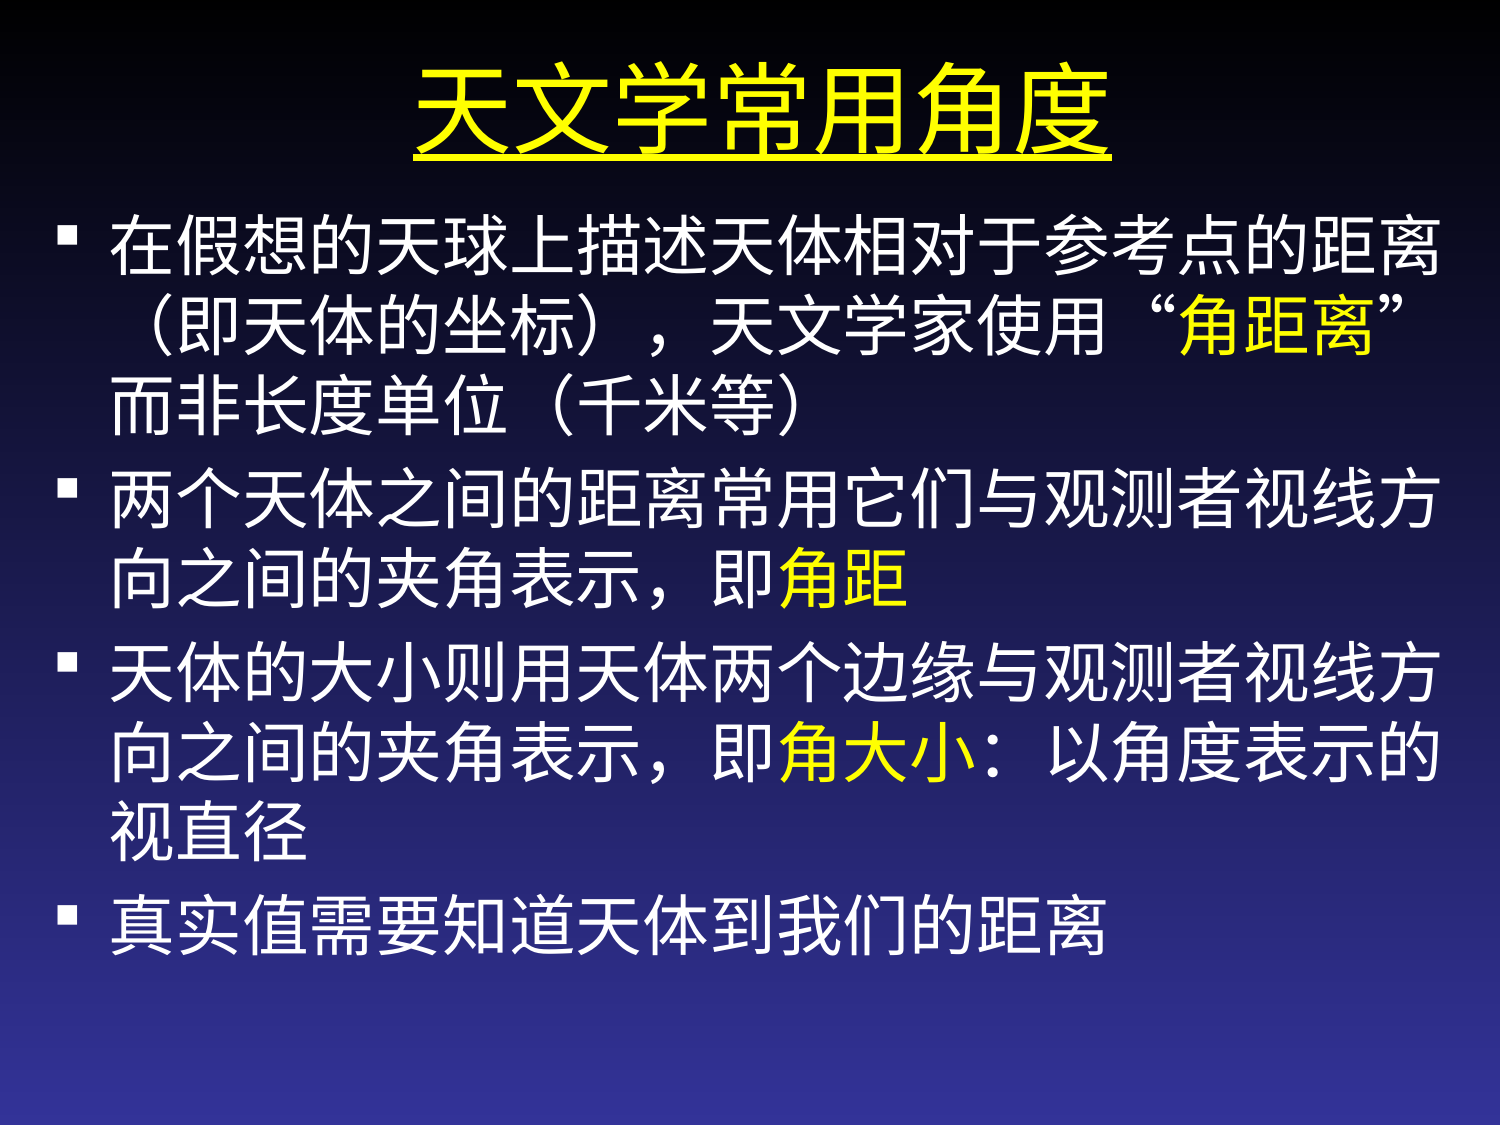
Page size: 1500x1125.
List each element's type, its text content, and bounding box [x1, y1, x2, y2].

list 在假想的天球上描述天体相对于参考点的距离（即天体的坐标），天文学家使用“角距离”而非长度单位（千米等） 两个天体之间的距离常用它们与观测者视线方向之间的夹角表示，即角距 天体的大小则用天体两个边缘与观测者视线方向之间的夹角表示，即角大小：以角度表示的视直径 真实值需要知道天体到我们的距离 [37, 196, 1475, 1038]
title 天文学常用角度 [62, 50, 1463, 163]
